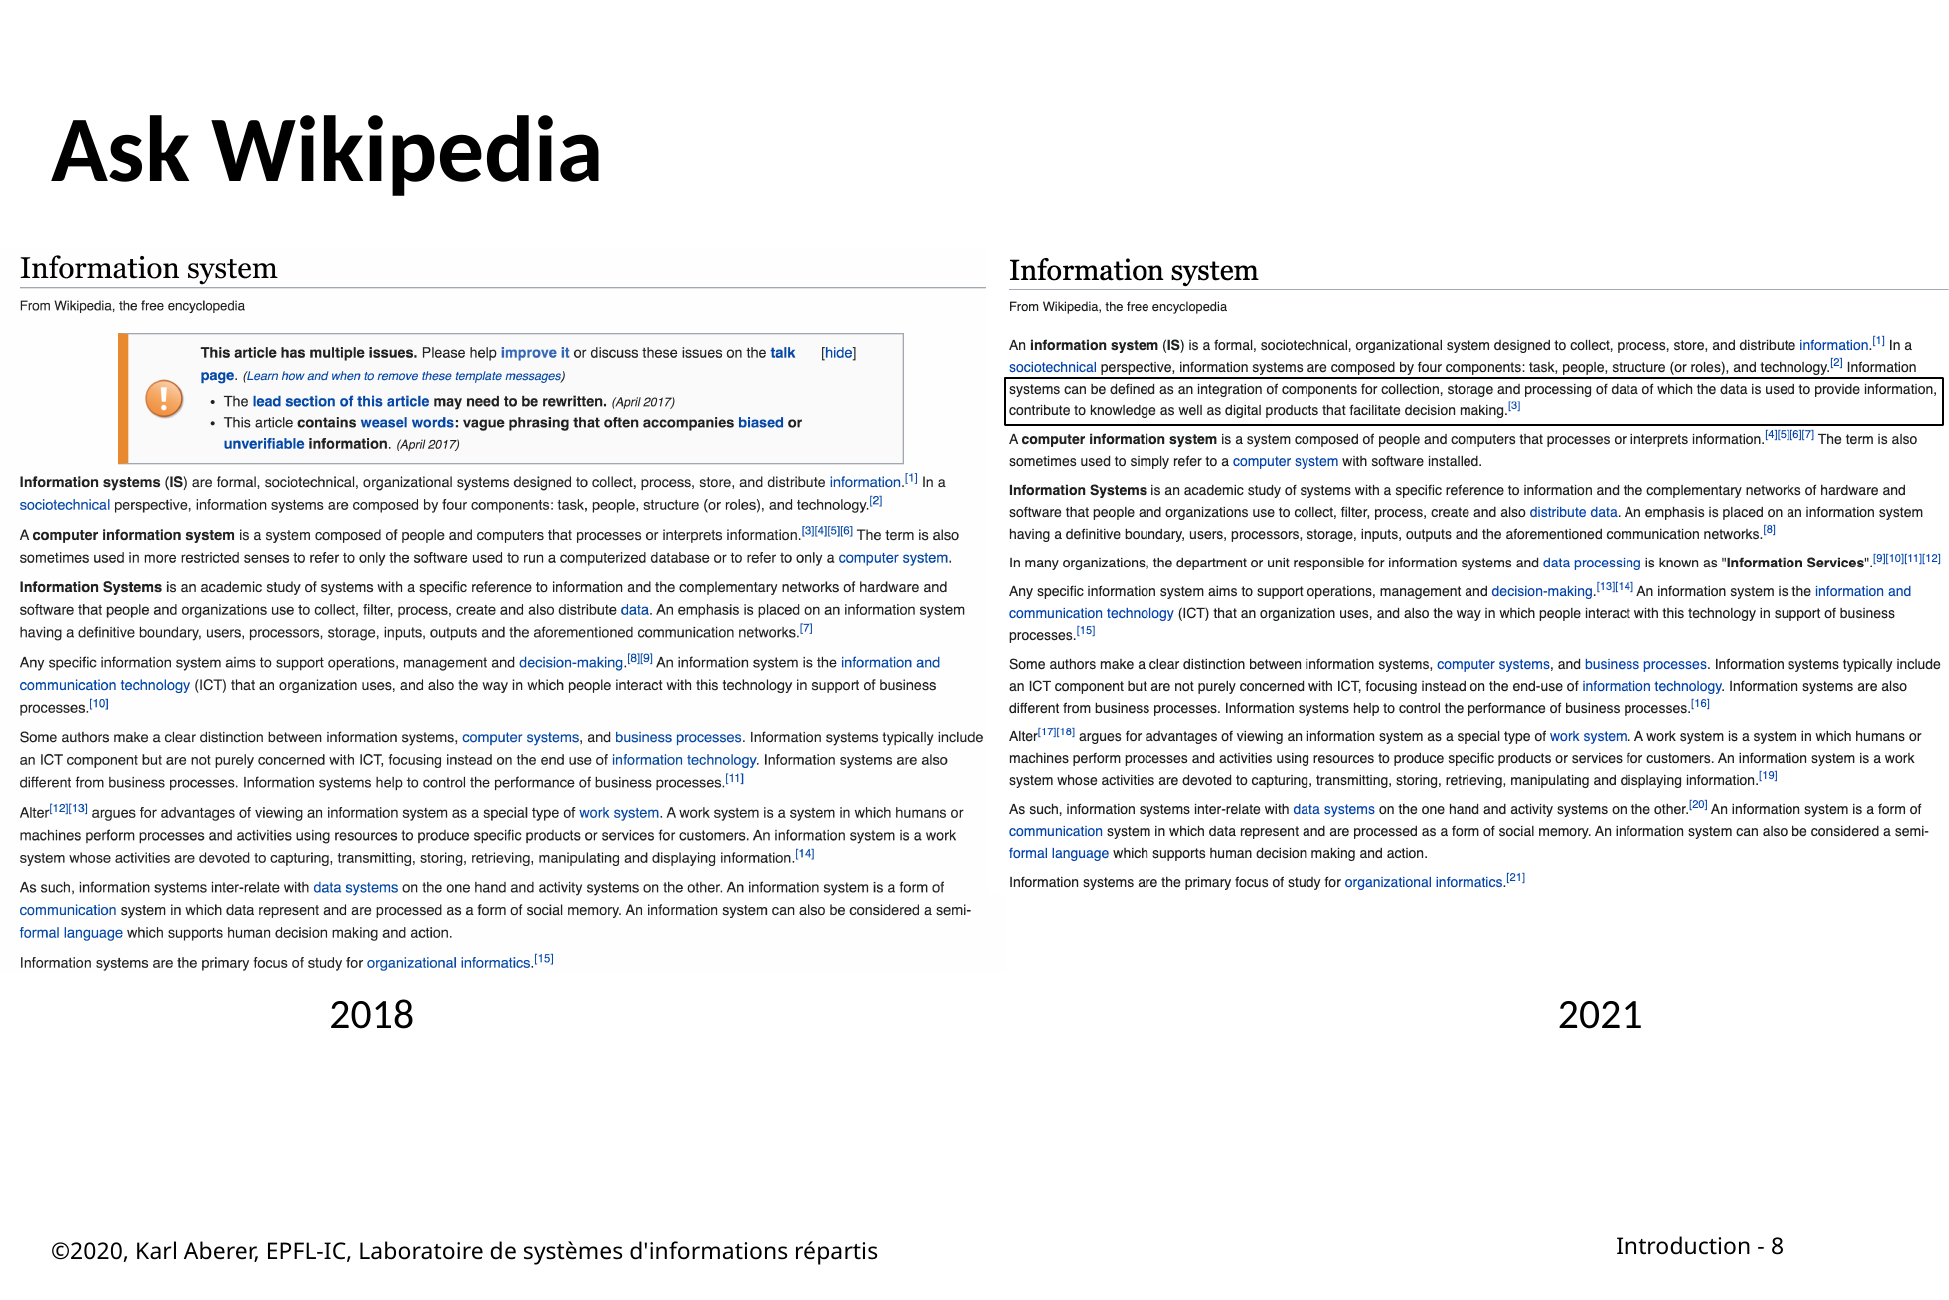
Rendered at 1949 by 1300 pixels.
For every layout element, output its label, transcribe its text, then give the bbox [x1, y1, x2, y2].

title Ask Wikipedia [32, 57, 1803, 232]
footer ©2020, Karl Aberer, EPFL-IC, Laboratoire de systèmes d'informations répartis [32, 1227, 1284, 1271]
text_box 2018 [314, 981, 430, 1044]
text_box 2021 [1542, 978, 1658, 1044]
picture [0, 236, 1949, 972]
